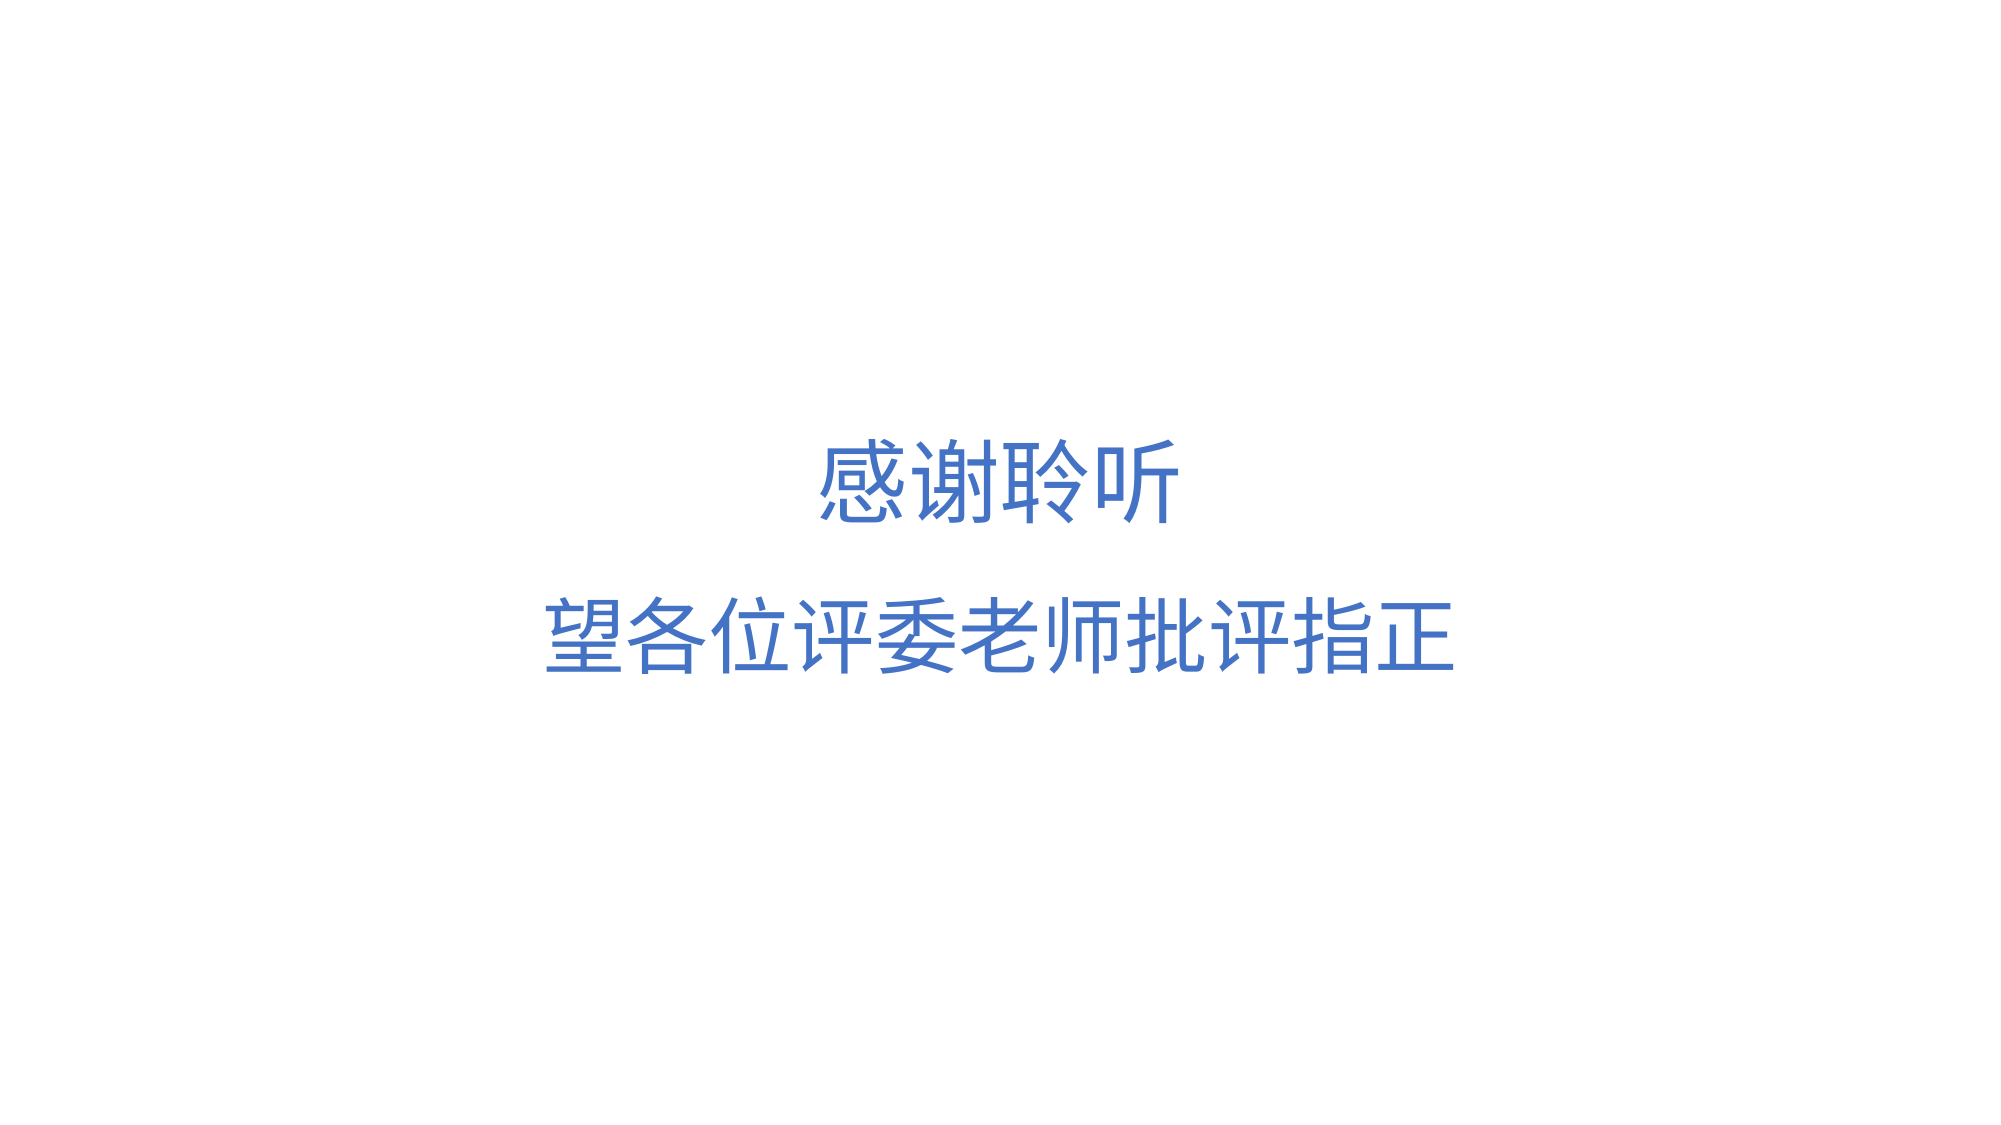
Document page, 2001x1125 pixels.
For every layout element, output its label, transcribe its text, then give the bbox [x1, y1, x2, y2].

title 感谢聆听 望各位评委老师批评指正 [249, 300, 1750, 692]
